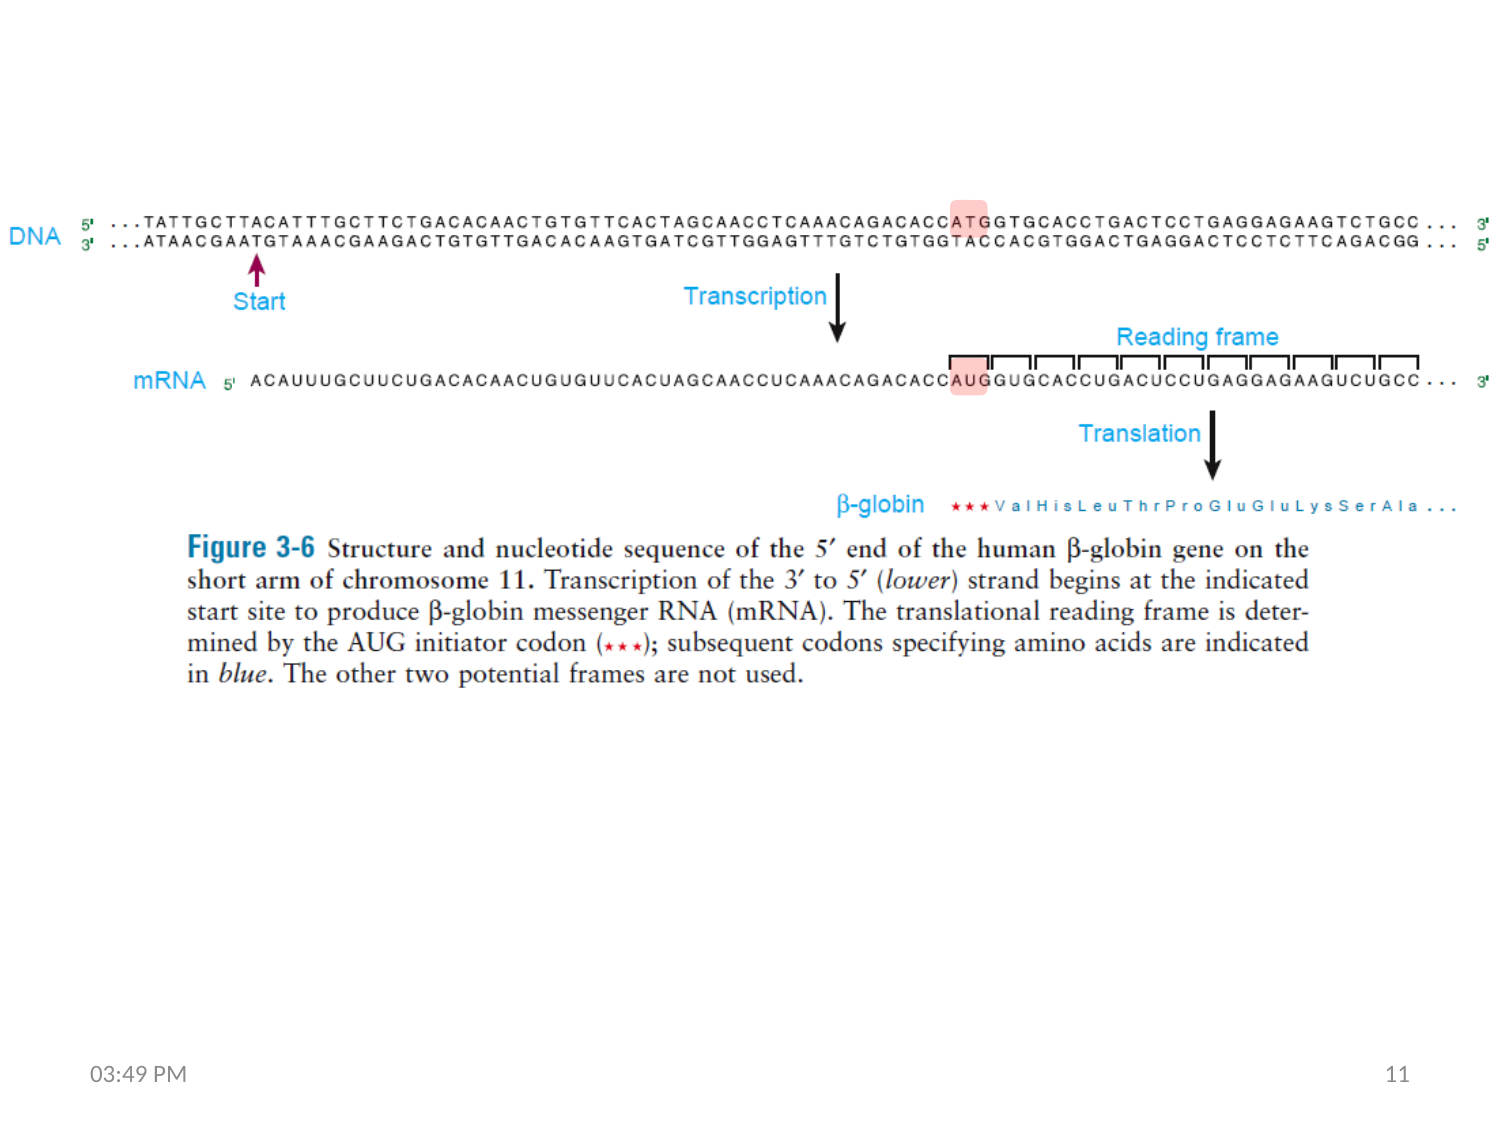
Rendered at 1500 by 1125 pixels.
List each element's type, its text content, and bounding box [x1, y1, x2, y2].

slide_number 11 [1074, 1042, 1425, 1103]
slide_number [75, 1042, 425, 1103]
picture [0, 199, 1500, 690]
